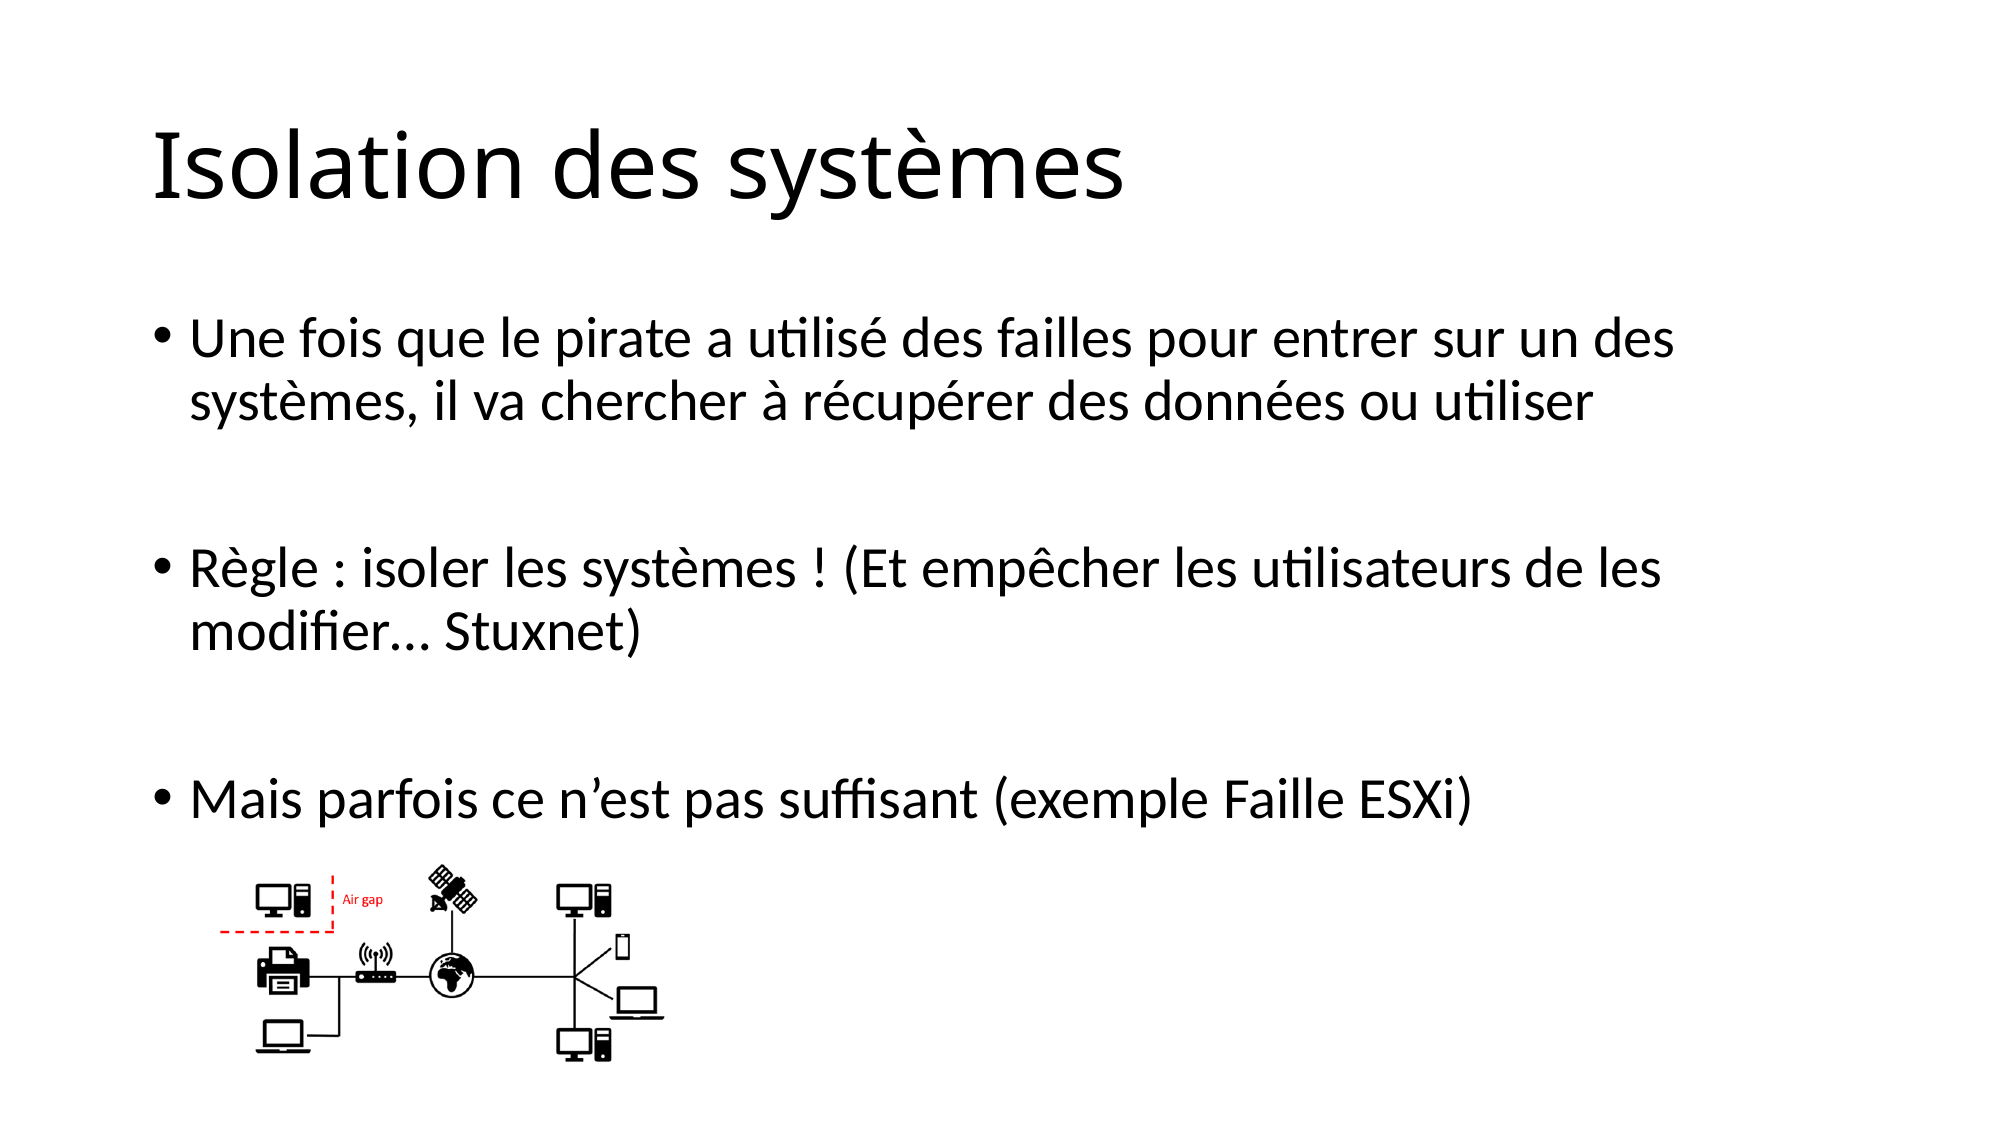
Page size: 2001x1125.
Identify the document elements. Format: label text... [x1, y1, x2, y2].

title Isolation des systèmes [137, 59, 1863, 278]
list Une fois que le pirate a utilisé des failles pour entrer sur un des systèmes, il va chercher à récupérer des données ou utiliser Règle : isoler les systèmes ! (Et empêcher les utilisateurs de les modifier… Stuxnet) Mais parfois ce n’est pas suffisant (exemple Faille ESXi) [137, 299, 1863, 1014]
picture [215, 859, 669, 1066]
